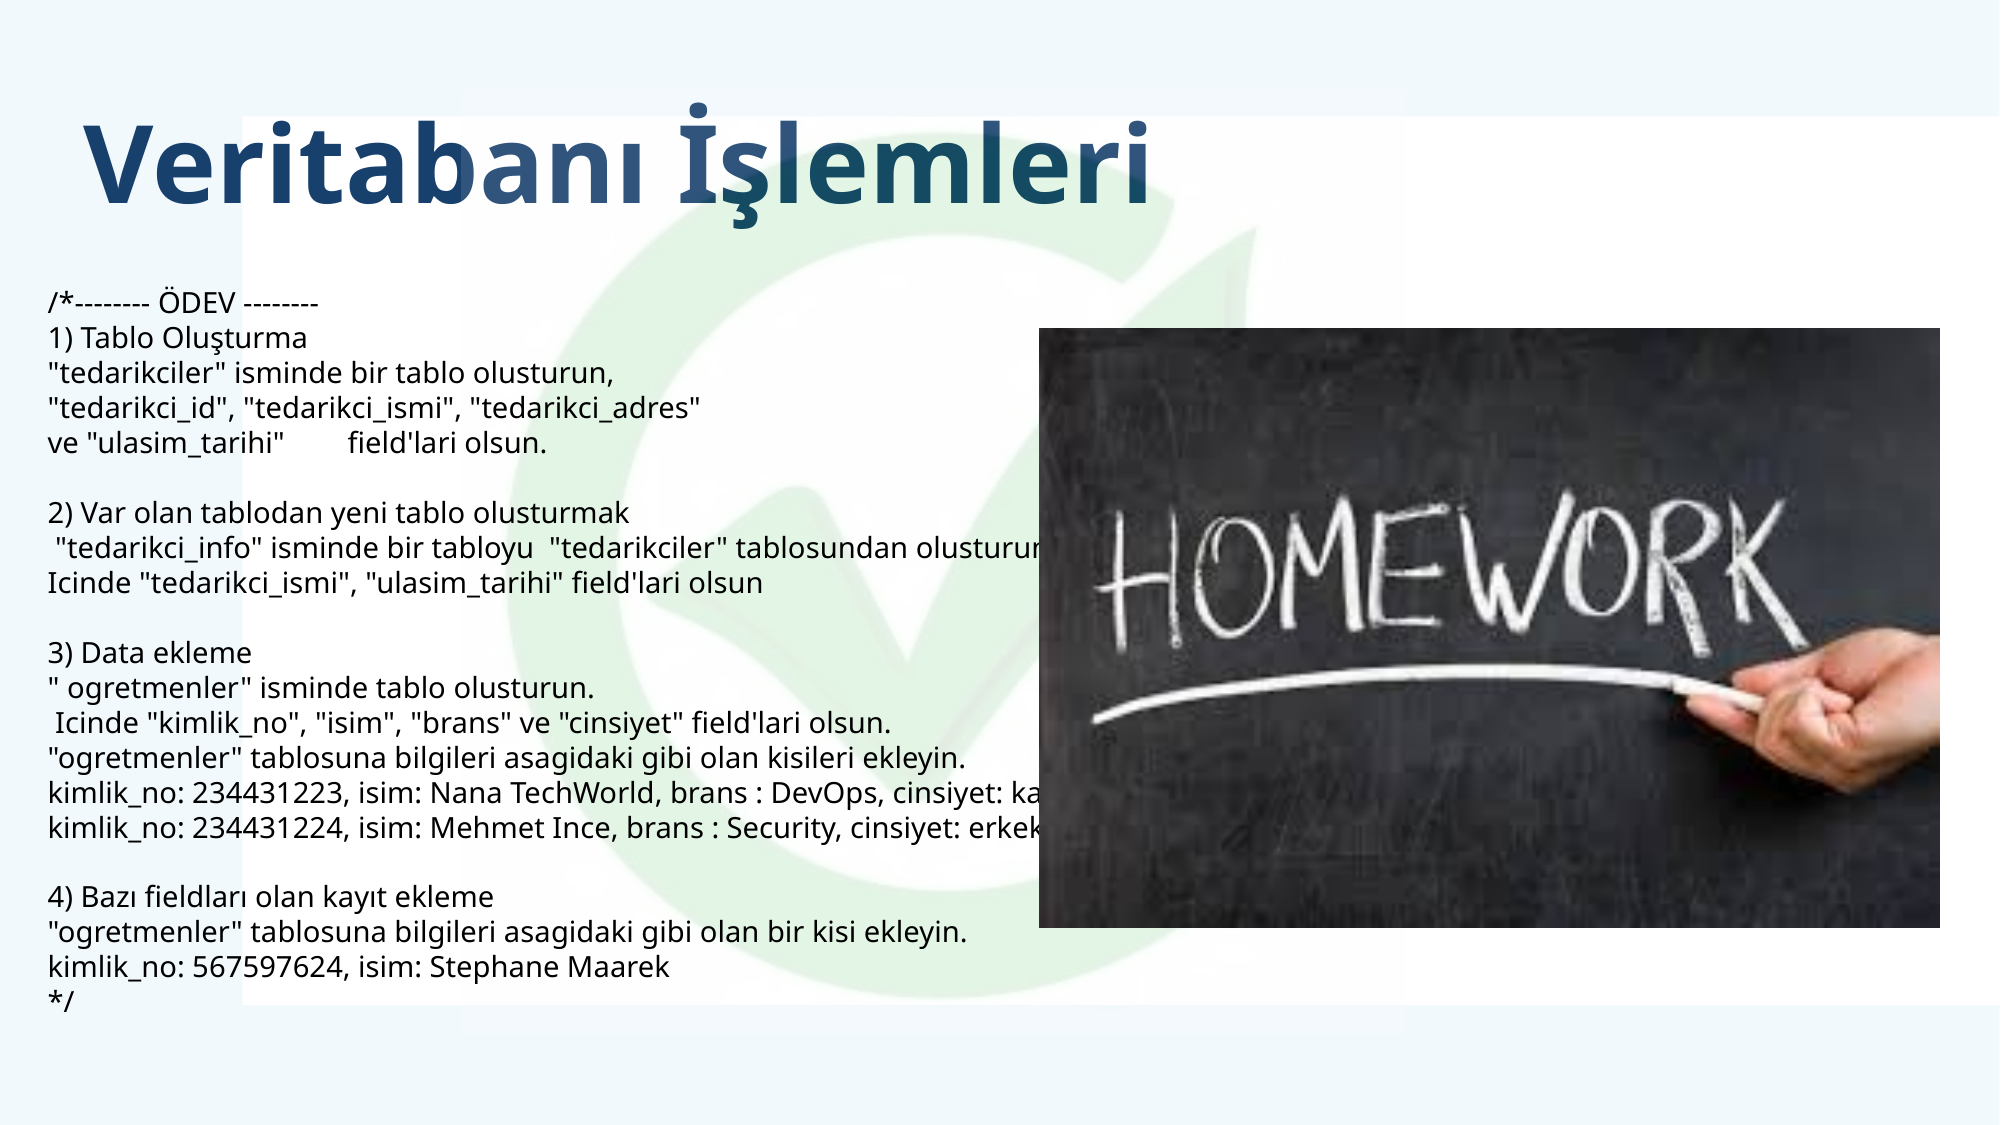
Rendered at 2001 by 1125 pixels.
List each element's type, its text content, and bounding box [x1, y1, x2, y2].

picture [461, 90, 1940, 1035]
text_box /*-------- ÖDEV -------- 1) Tablo Oluşturma "tedarikciler" isminde bir tablo olusturun, "tedarikci_id", "tedarikci_ismi", "tedarikci_adres" ve "ulasim_tarihi" field'lari olsun. 2) Var olan tablodan yeni tablo olusturmak "tedarikci_info" isminde bir tabloyu "tedarikciler" tablosundan olusturun. Icinde "tedarikci_ismi", "ulasim_tarihi" field'lari olsun 3) Data ekleme " ogretmenler" isminde tablo olusturun. Icinde "kimlik_no", "isim", "brans" ve "cinsiyet" field'lari olsun. "ogretmenler" tablosuna bilgileri asagidaki gibi olan kisileri ekleyin. kimlik_no: 234431223, isim: Nana TechWorld, brans : DevOps, cinsiyet: kadin. kimlik_no: 234431224, isim: Mehmet Ince, brans : Security, cinsiyet: erkek. 4) Bazı fieldları olan kayıt ekleme "ogretmenler" tablosuna bilgileri asagidaki gibi olan bir kisi ekleyin. kimlik_no: 567597624, isim: Stephane Maarek */ [33, 277, 461, 1026]
title Veritabanı İşlemleri [68, 59, 1799, 278]
